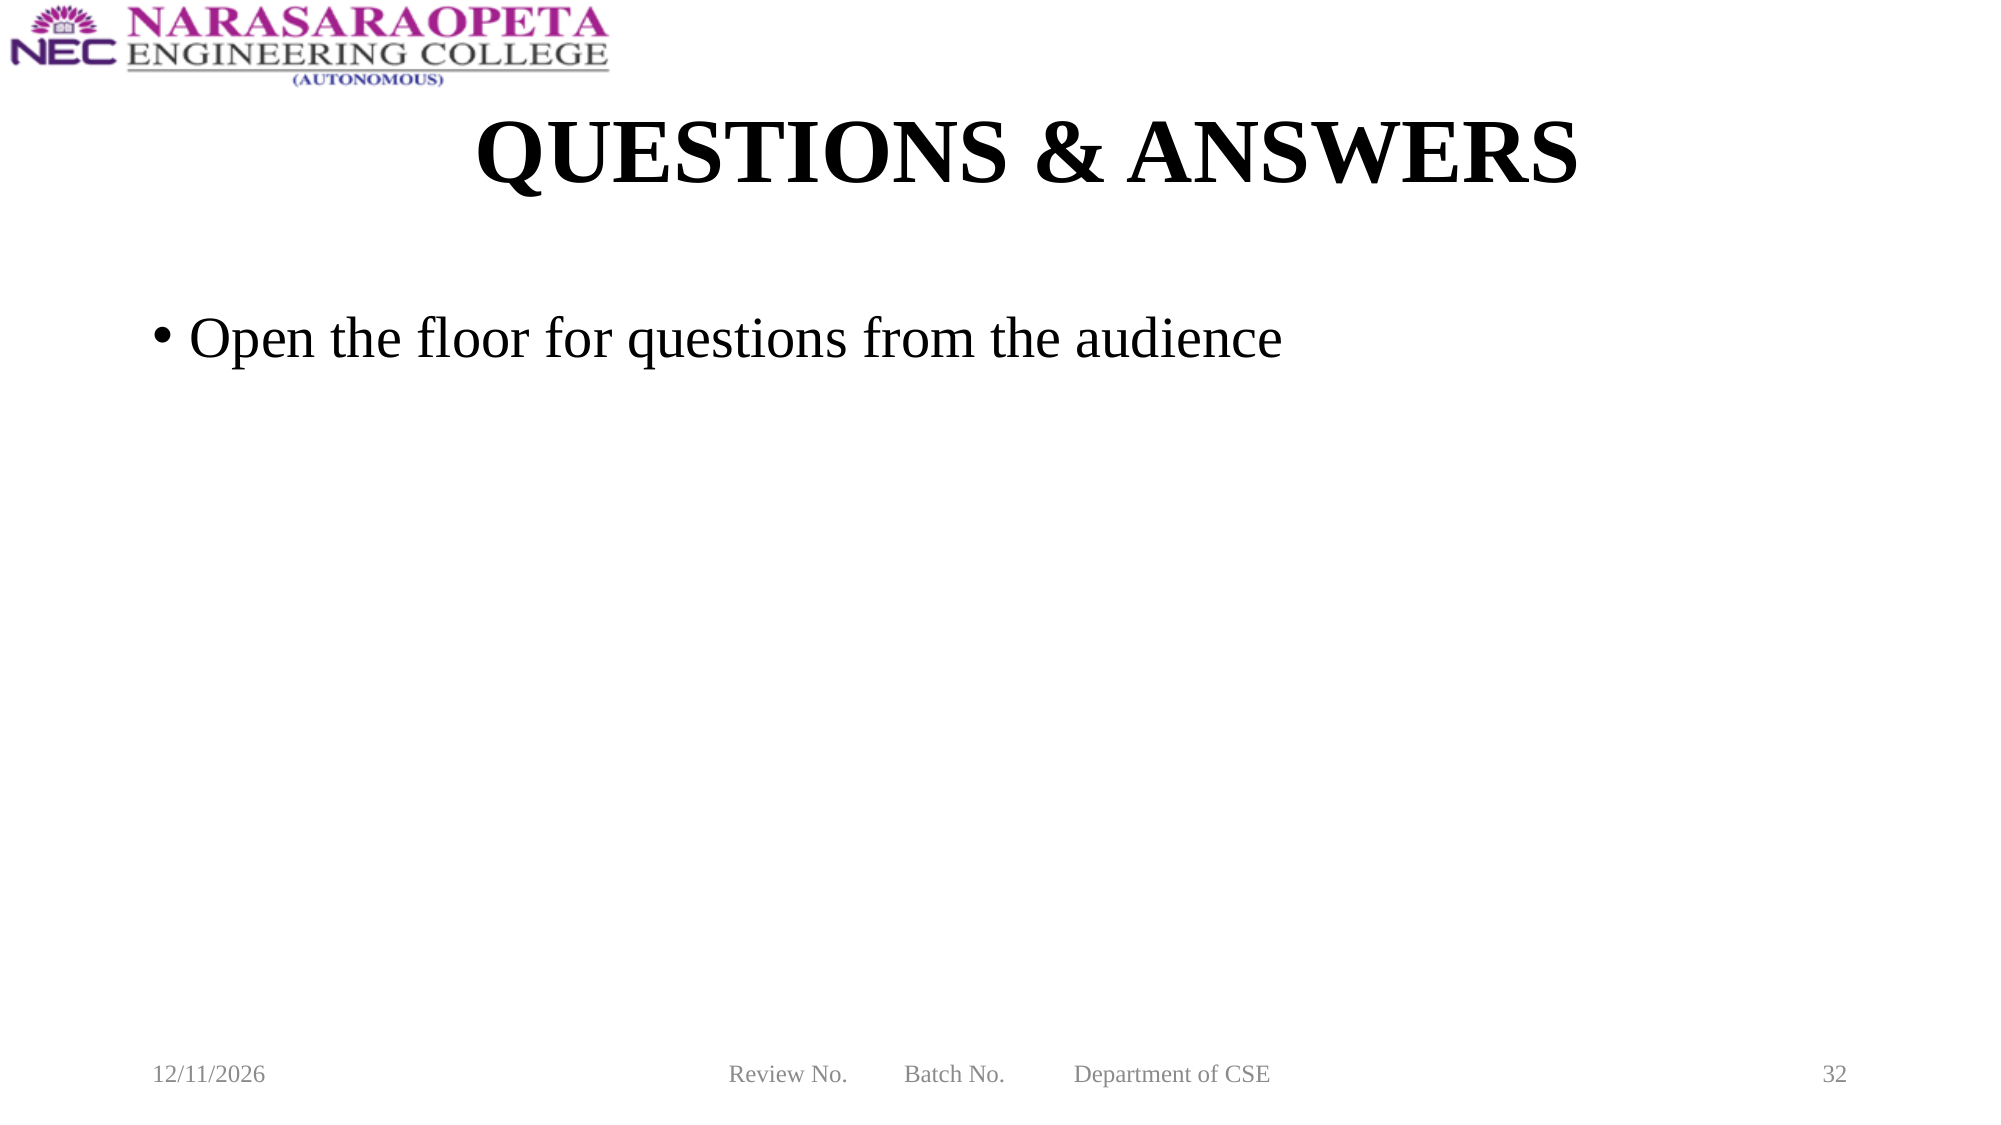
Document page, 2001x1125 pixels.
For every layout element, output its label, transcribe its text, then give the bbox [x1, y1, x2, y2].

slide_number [137, 1042, 588, 1103]
list Open the floor for questions from the audience [137, 299, 1863, 1014]
picture [0, 0, 1280, 719]
footer Review No. Batch No. Department of CSE [662, 1042, 1338, 1103]
title QUESTIONS & ANSWERS [193, 59, 1863, 245]
slide_number 32 [1412, 1042, 1863, 1103]
